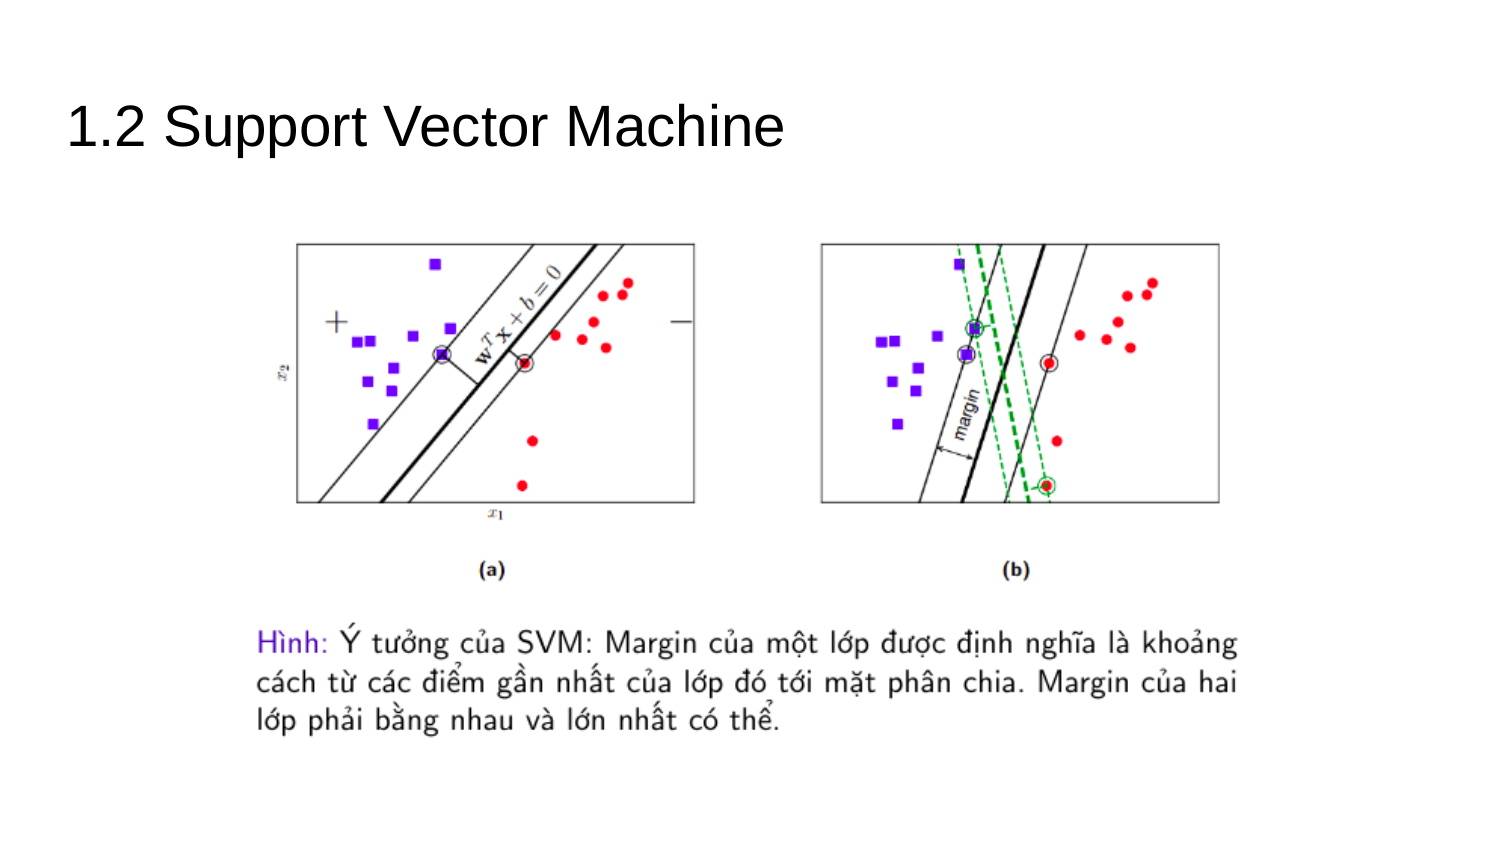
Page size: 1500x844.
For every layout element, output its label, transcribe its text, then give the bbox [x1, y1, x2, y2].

title 1.2 Support Vector Machine [51, 72, 1449, 167]
picture [221, 173, 1297, 801]
